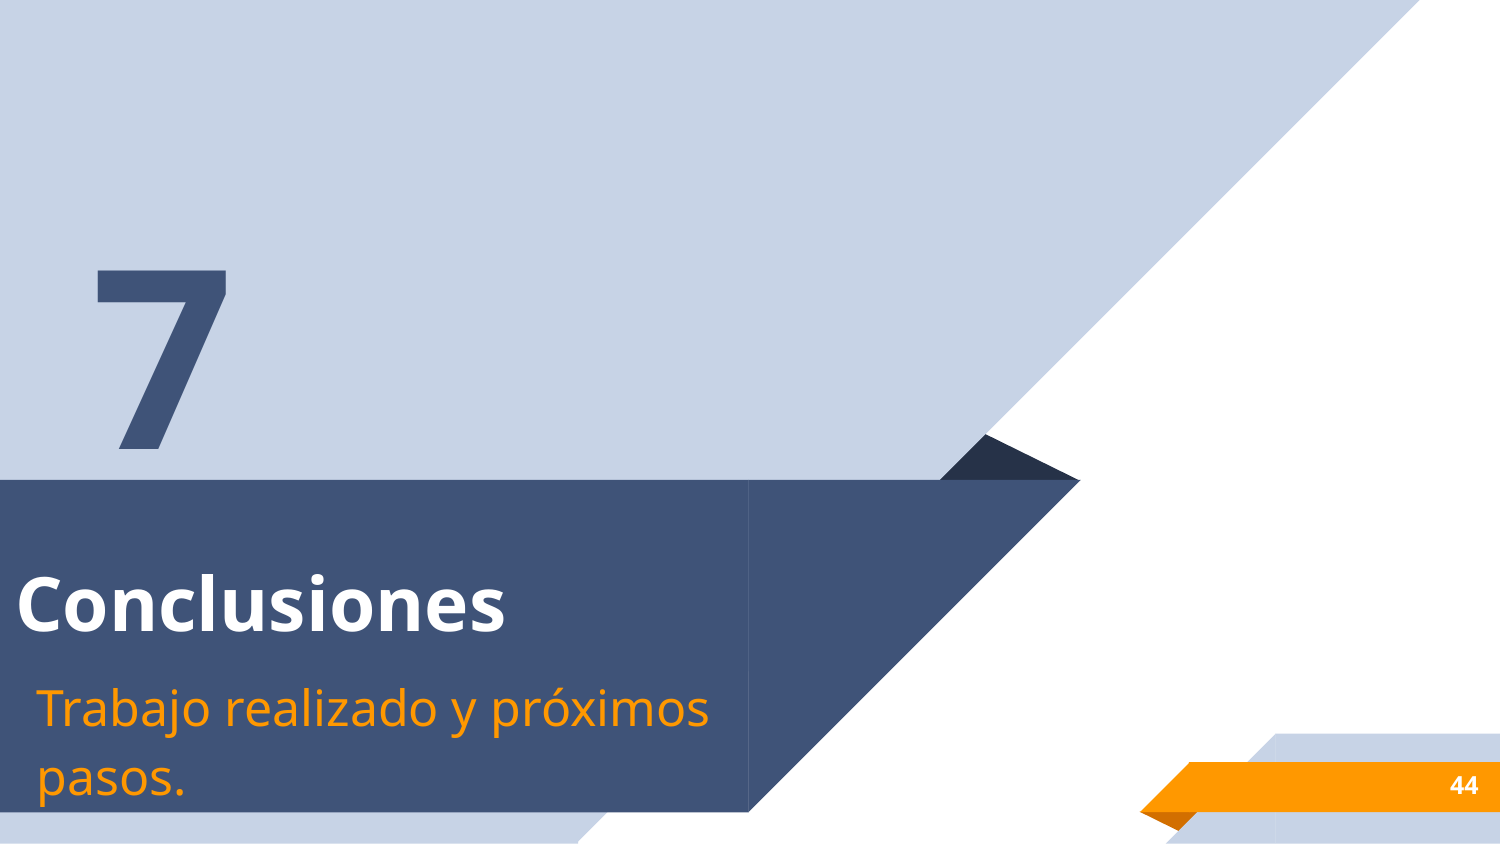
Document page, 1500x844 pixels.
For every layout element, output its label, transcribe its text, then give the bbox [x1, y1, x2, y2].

title Conclusiones [0, 470, 843, 662]
slide_number 44 [1249, 760, 1494, 813]
subtitle Trabajo realizado y próximos pasos. [21, 652, 813, 781]
text_box 7 [76, 0, 434, 515]
